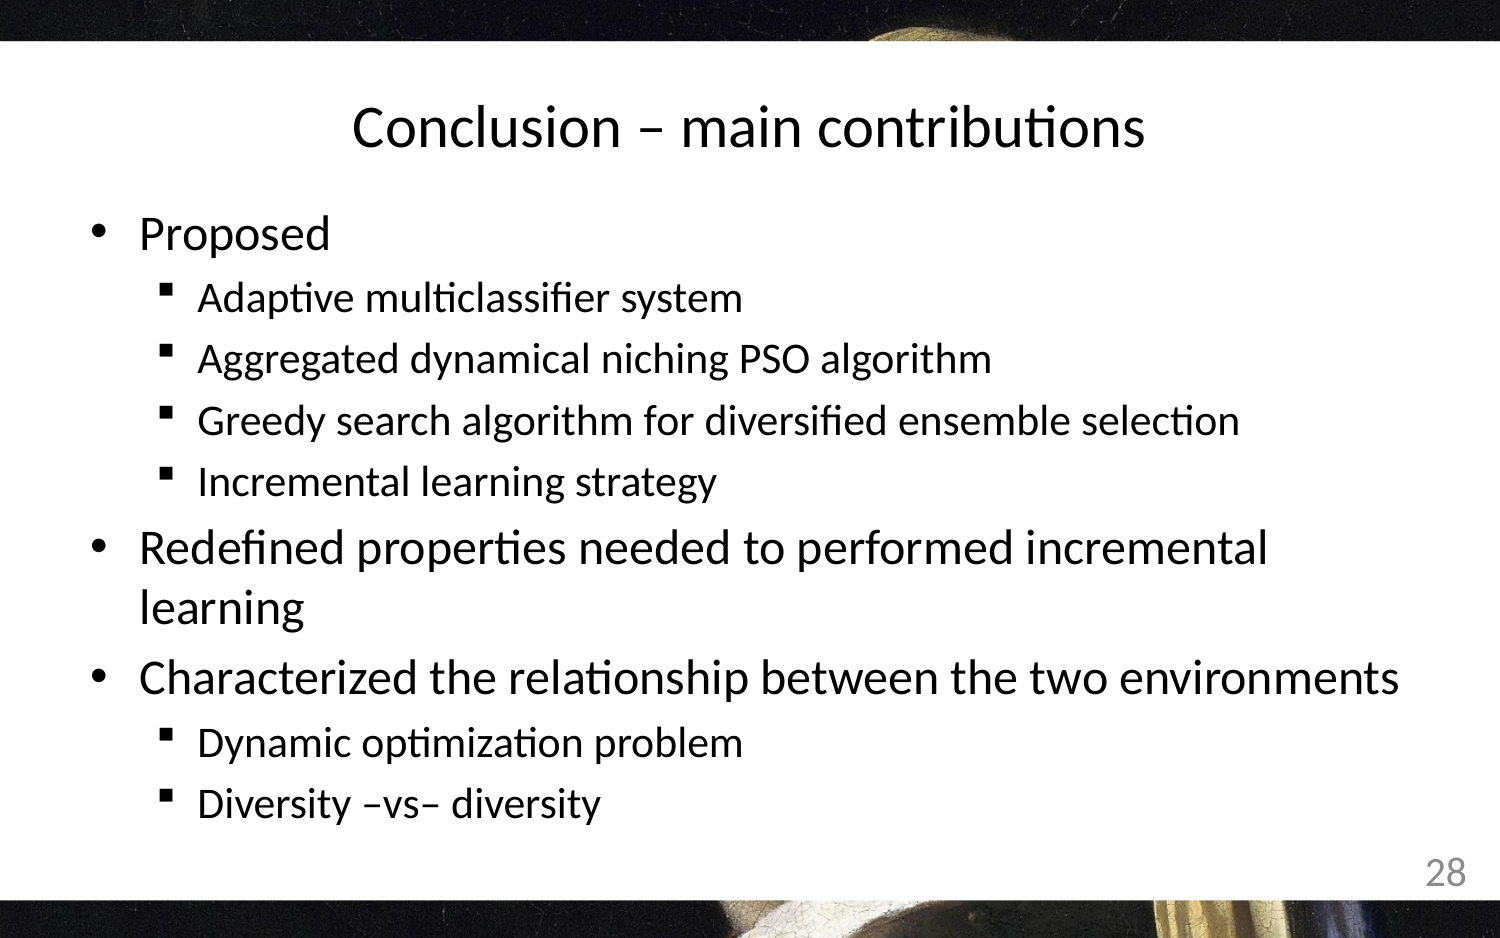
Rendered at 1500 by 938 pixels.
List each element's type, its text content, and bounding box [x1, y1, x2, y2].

slide_number 28 [1376, 846, 1483, 893]
picture [0, 0, 1500, 938]
title Conclusion – main contributions [75, 78, 1425, 168]
list Proposed Adaptive multiclassifier system Aggregated dynamical niching PSO algorithm Greedy search algorithm for diversified ensemble selection Incremental learning strategy Redefined properties needed to performed incremental learning Characterized the relationship between the two environments Dynamic optimization problem Diversity –vs– diversity [75, 193, 1425, 883]
